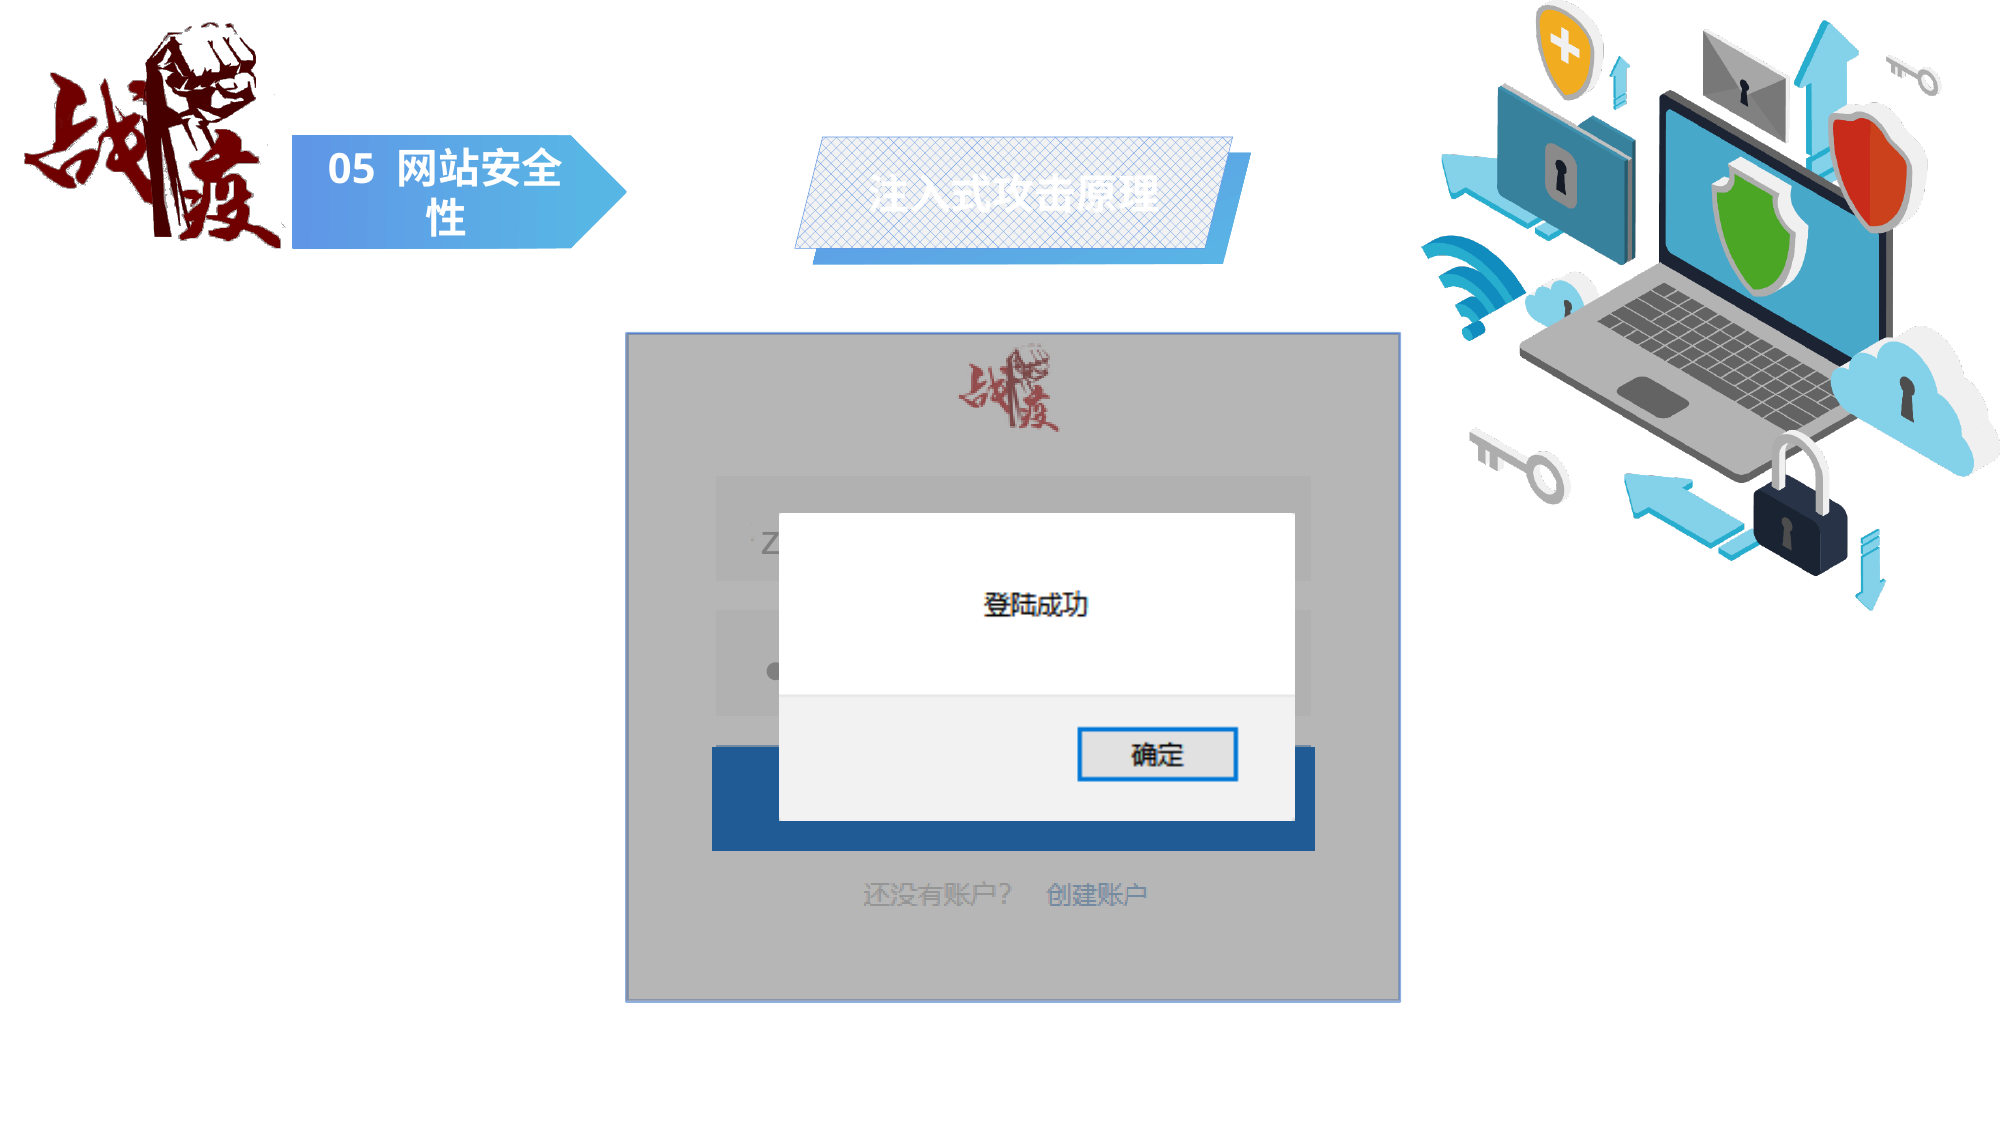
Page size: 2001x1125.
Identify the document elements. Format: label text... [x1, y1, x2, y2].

picture [1421, 0, 2000, 611]
text_box [811, 151, 1253, 266]
picture [0, 0, 358, 249]
text_box 05 网站安全性 [291, 134, 629, 250]
text_box 注入式攻击原理 [793, 135, 1234, 250]
picture [627, 333, 1399, 1001]
